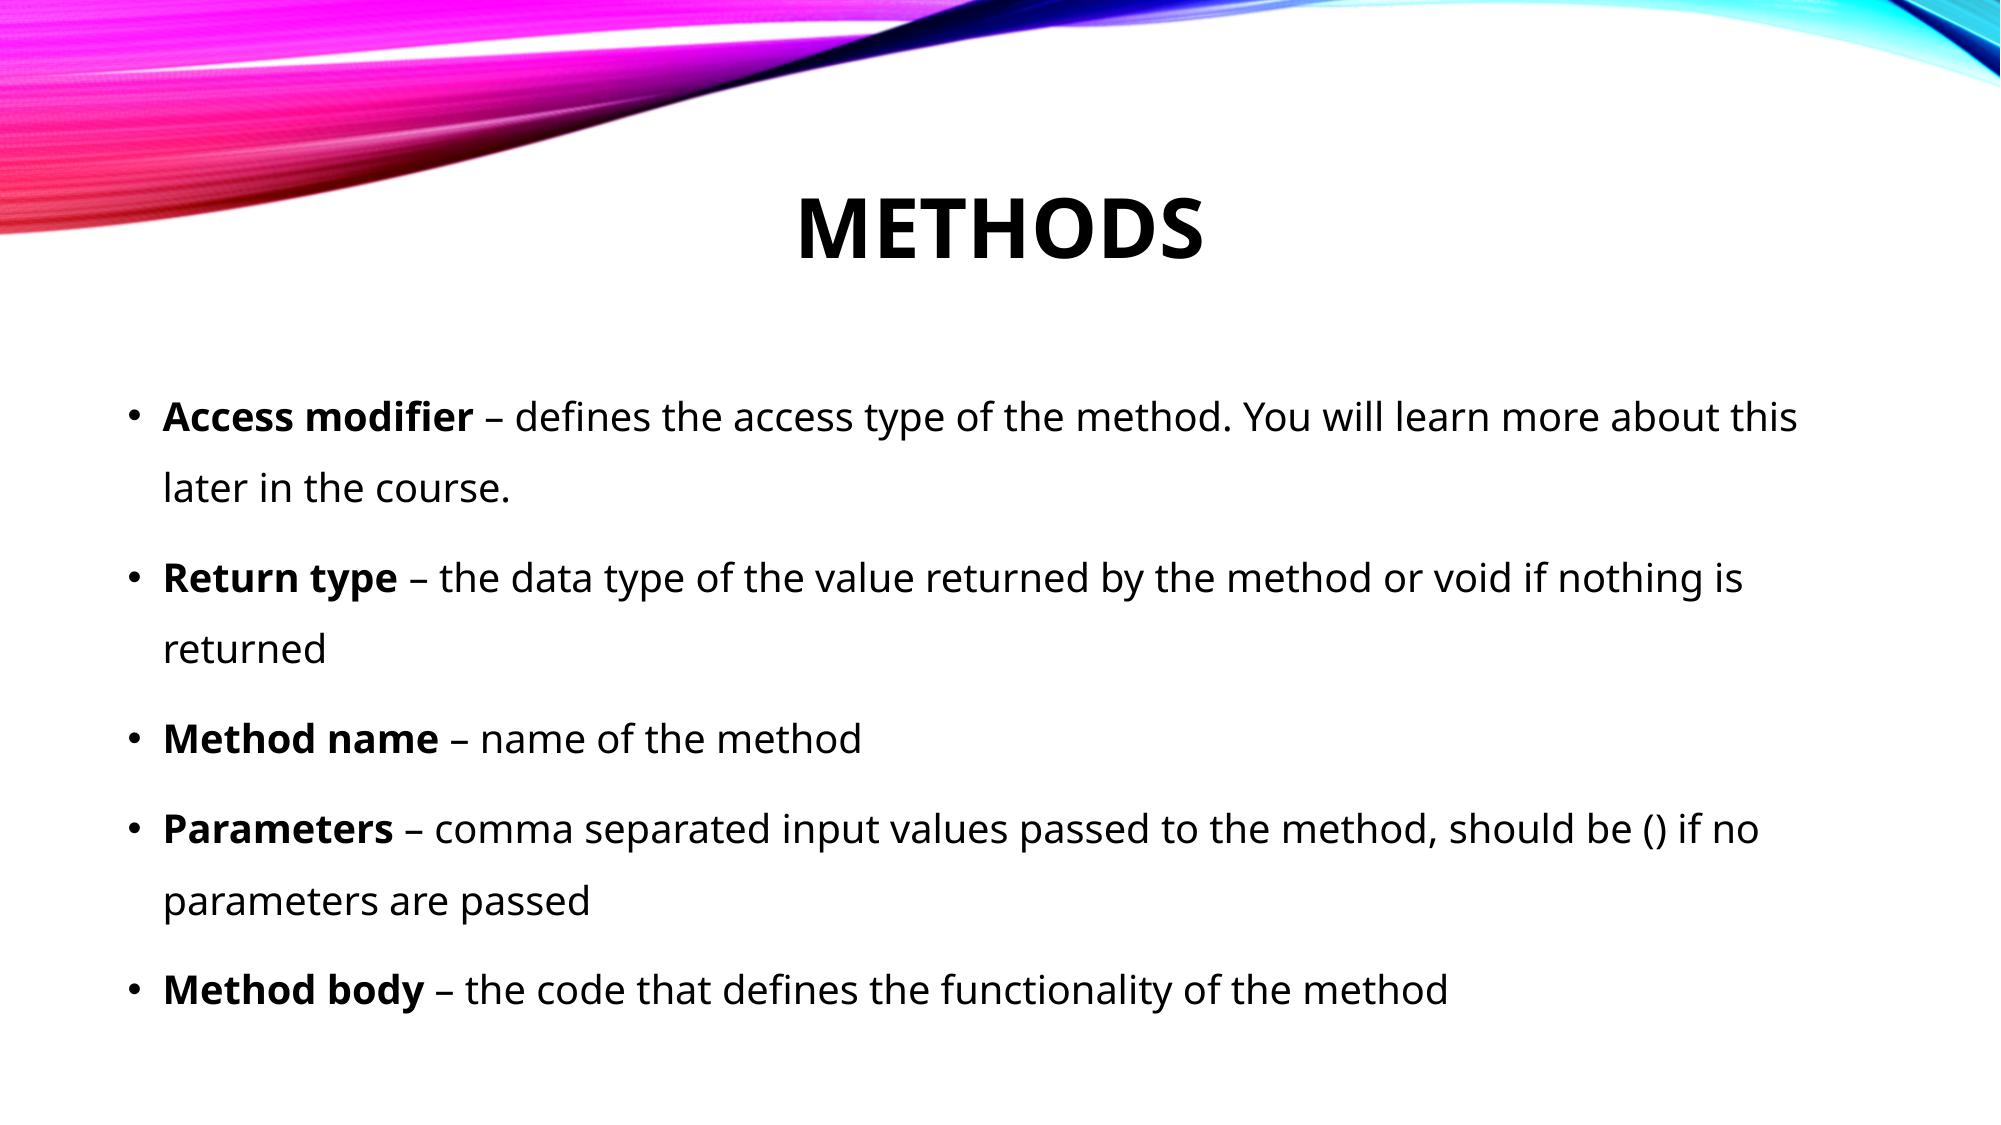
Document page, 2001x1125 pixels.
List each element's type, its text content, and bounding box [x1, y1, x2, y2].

list Access modifier – defines the access type of the method. You will learn more about this later in the course. Return type – the data type of the value returned by the method or void if nothing is returned Method name – name of the method Parameters – comma separated input values passed to the method, should be () if no parameters are passed Method body – the code that defines the functionality of the method [112, 360, 1888, 1021]
picture [0, 0, 2000, 237]
title methods [112, 125, 1888, 338]
picture [1890, 0, 2000, 75]
picture [1910, 0, 2000, 45]
